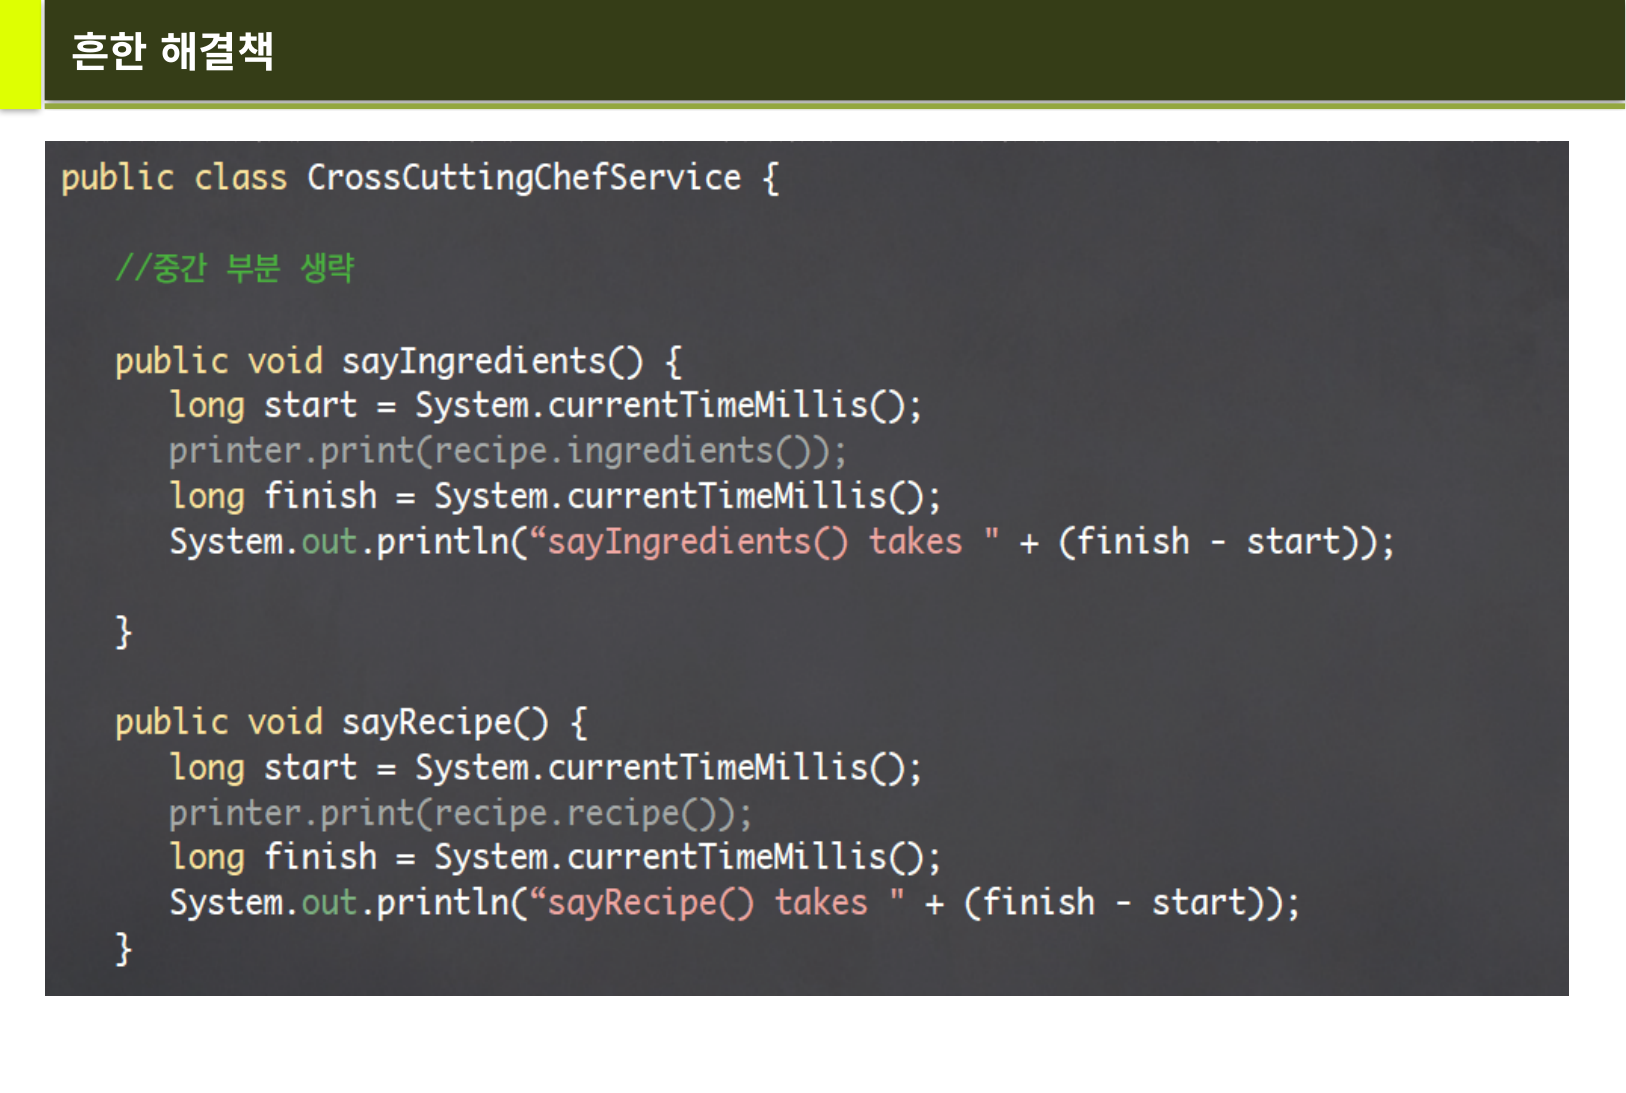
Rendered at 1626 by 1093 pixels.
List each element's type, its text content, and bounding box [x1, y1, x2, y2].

title 흔한 해결책 [56, 0, 1604, 103]
picture [45, 141, 1569, 996]
